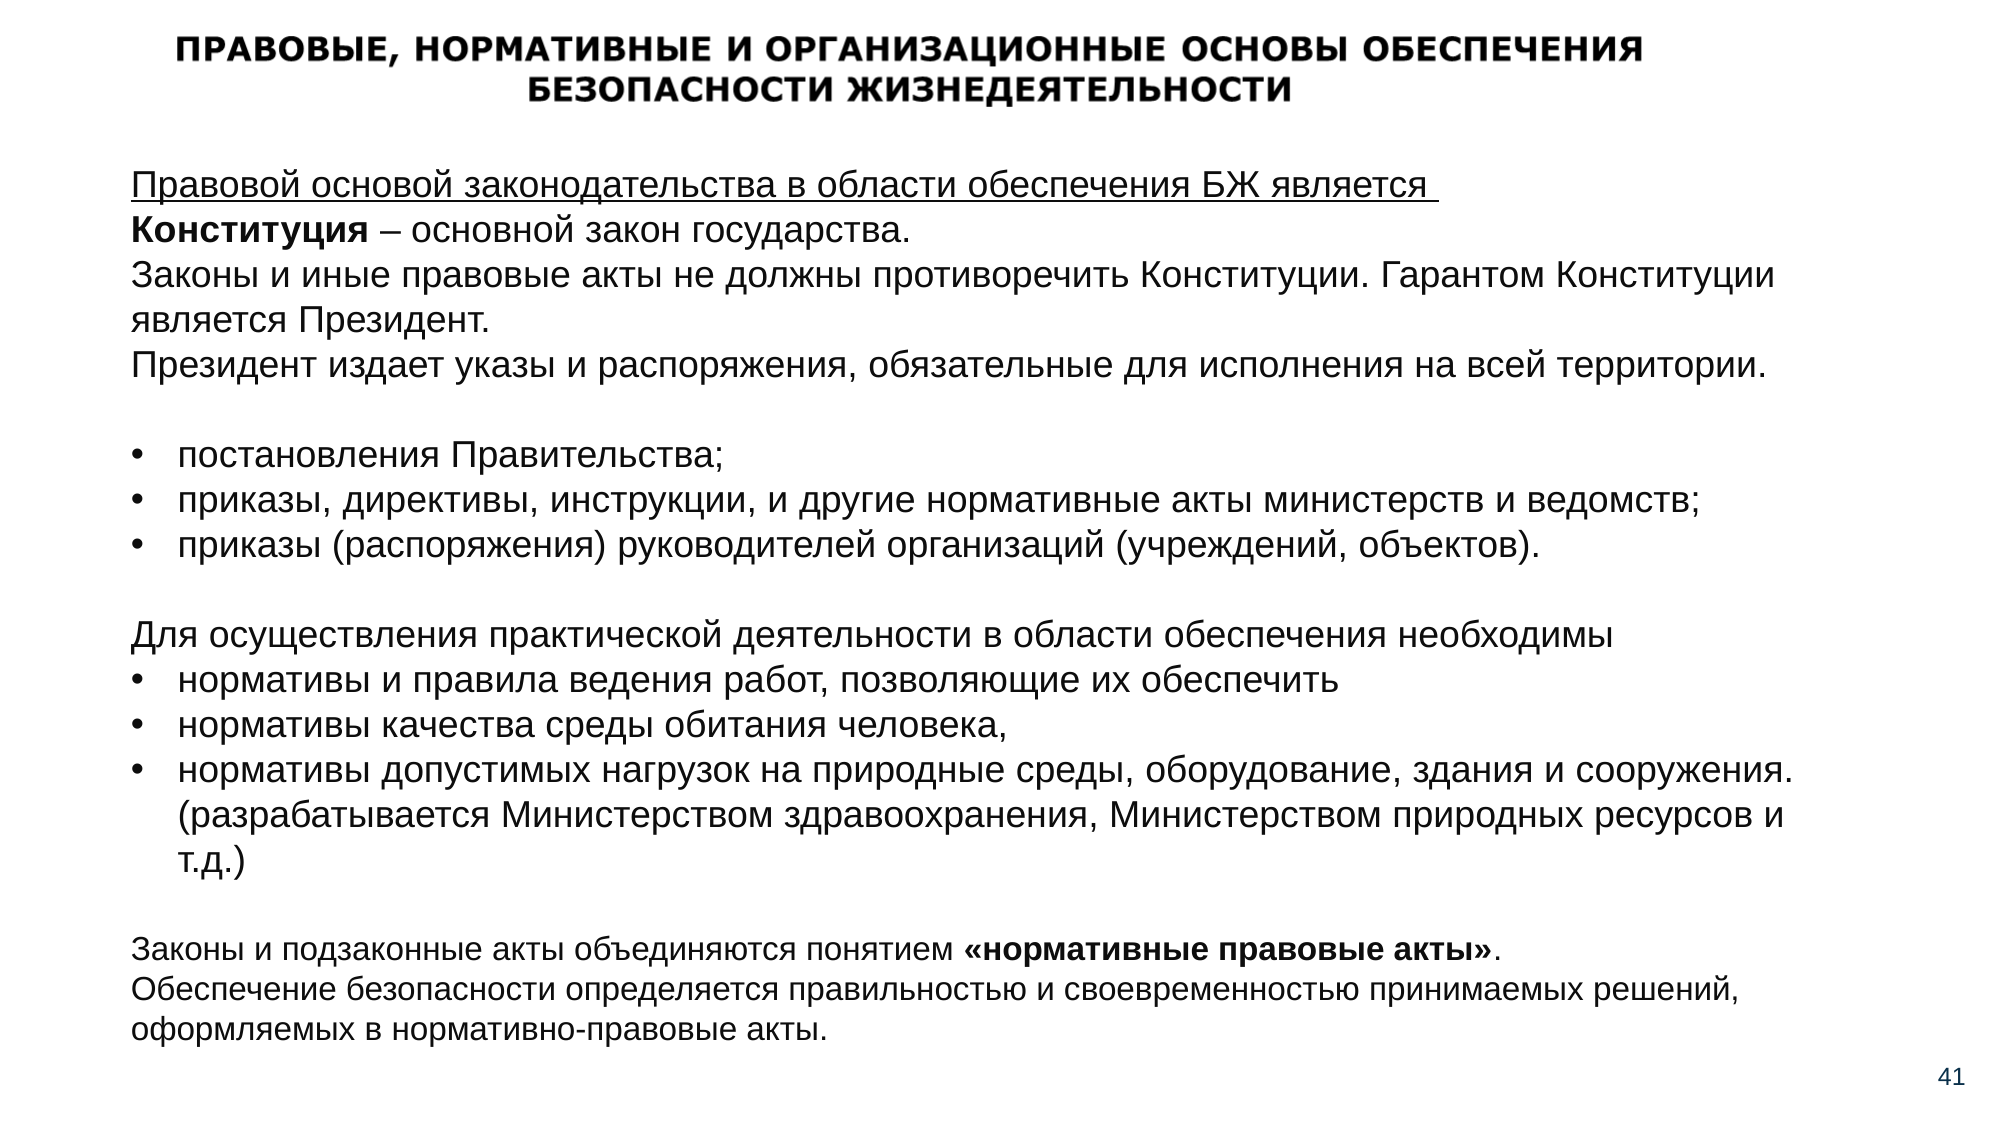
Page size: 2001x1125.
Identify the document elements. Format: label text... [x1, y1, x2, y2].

text_box Законы и подзаконные акты объединяются понятием «нормативные правовые акты». Обеспечение безопасности определяется правильностью и своевременностью принимаемых решений, оформляемых в нормативно-правовые акты. [115, 920, 1973, 1055]
text_box Правовой основой законодательства в области обеспечения БЖ является Конституция – основной закон государства. Законы и иные правовые акты не должны противоречить Конституции. Гарантом Конституции является Президент. Президент издает указы и распоряжения, обязательные для исполнения на всей территории. постановления Правительства; приказы, директивы, инструкции, и другие нормативные акты министерств и ведомств; приказы (распоряжения) руководителей организаций (учреждений, объектов). Для осуществления практической деятельности в области обеспечения необходимы нормативы и правила ведения работ, позволяющие их обеспечить нормативы качества среды обитания человека, нормативы допустимых нагрузок на природные среды, оборудование, здания и сооружения. (разрабатывается Министерством здравоохранения, Министерством природных ресурсов и т.д.) [115, 153, 1856, 888]
picture [25, 17, 1794, 129]
slide_number 41 [1793, 988, 1981, 1099]
